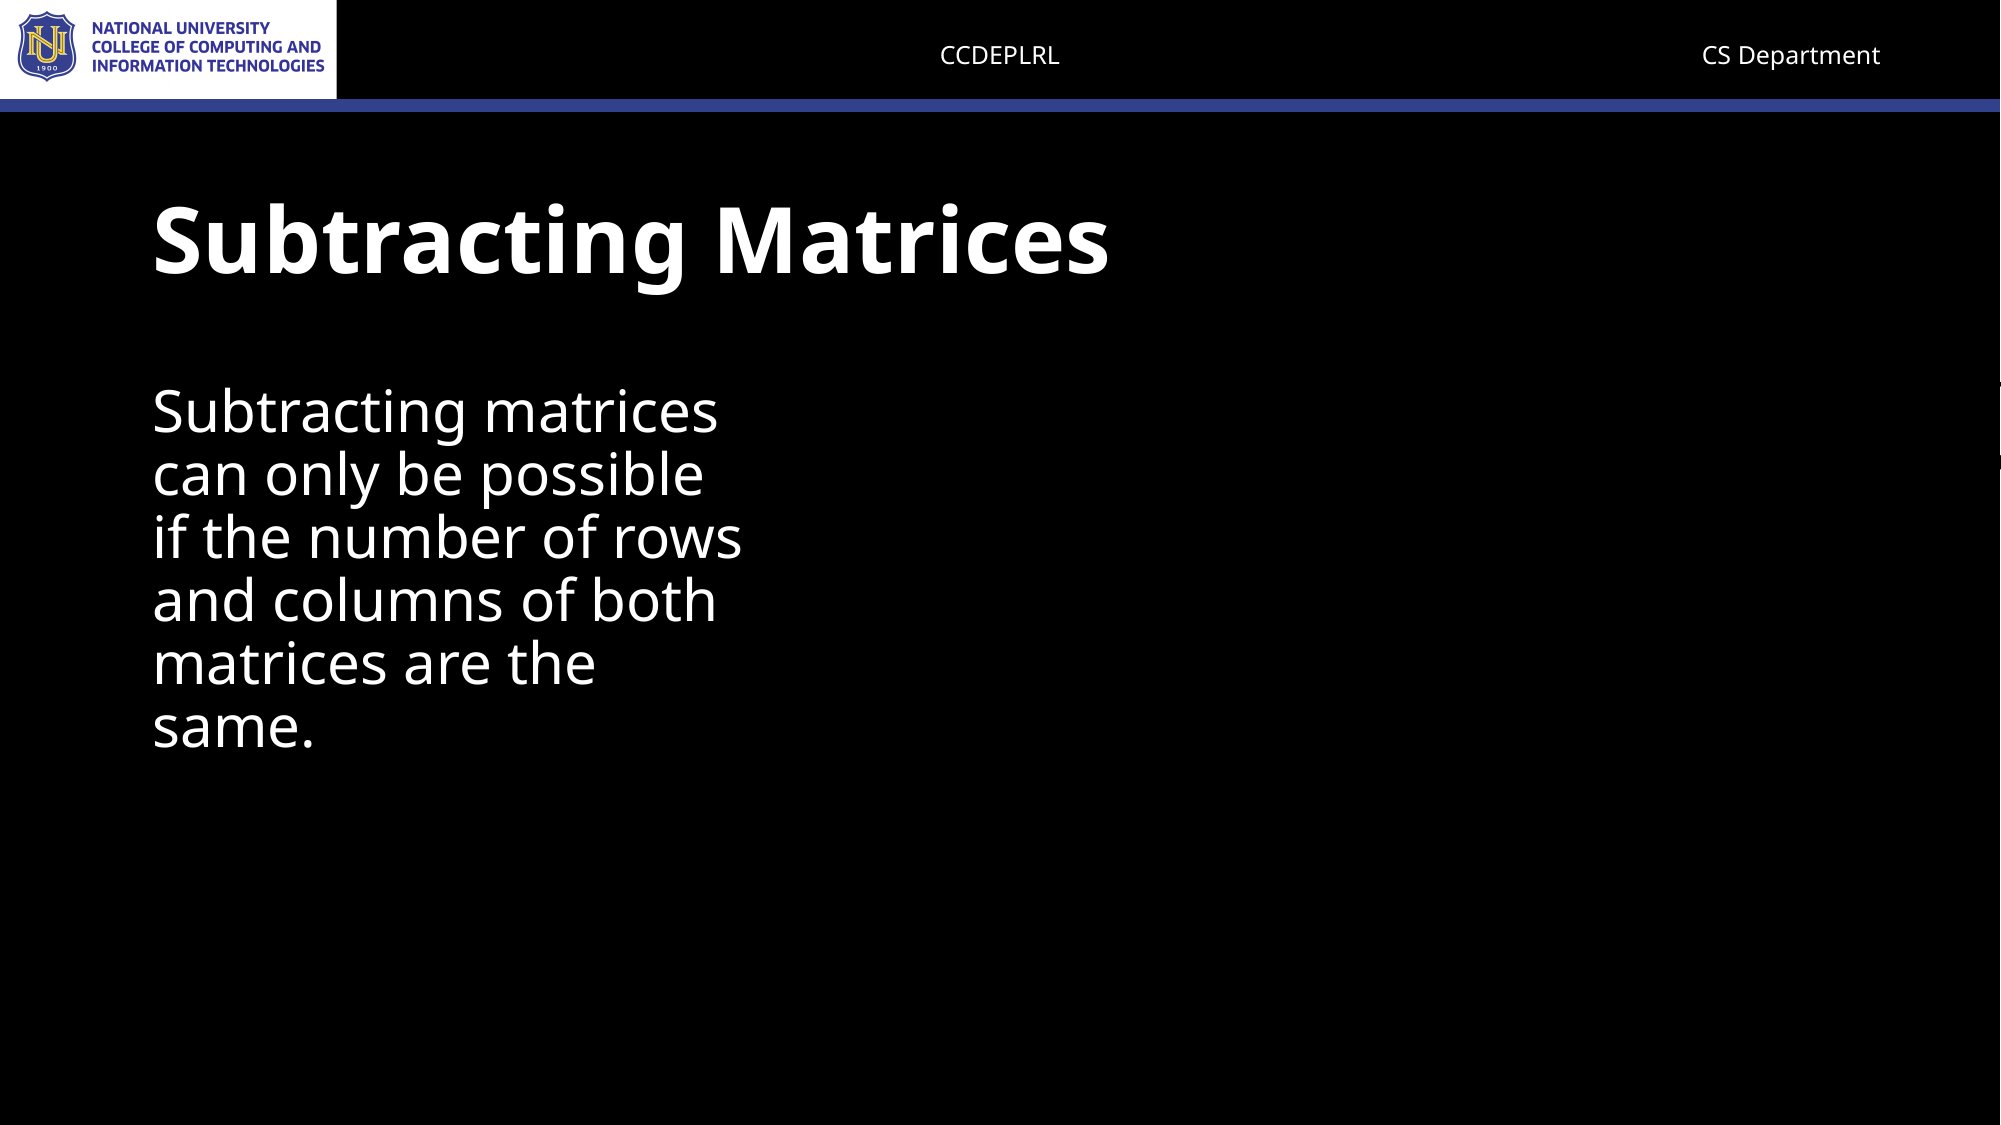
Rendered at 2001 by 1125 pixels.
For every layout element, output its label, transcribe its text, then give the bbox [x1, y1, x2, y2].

picture [0, 0, 337, 99]
title Subtracting Matrices [137, 135, 1863, 353]
text_box Subtracting matrices can only be possible if the number of rows and columns of both matrices are the same. [137, 375, 761, 772]
